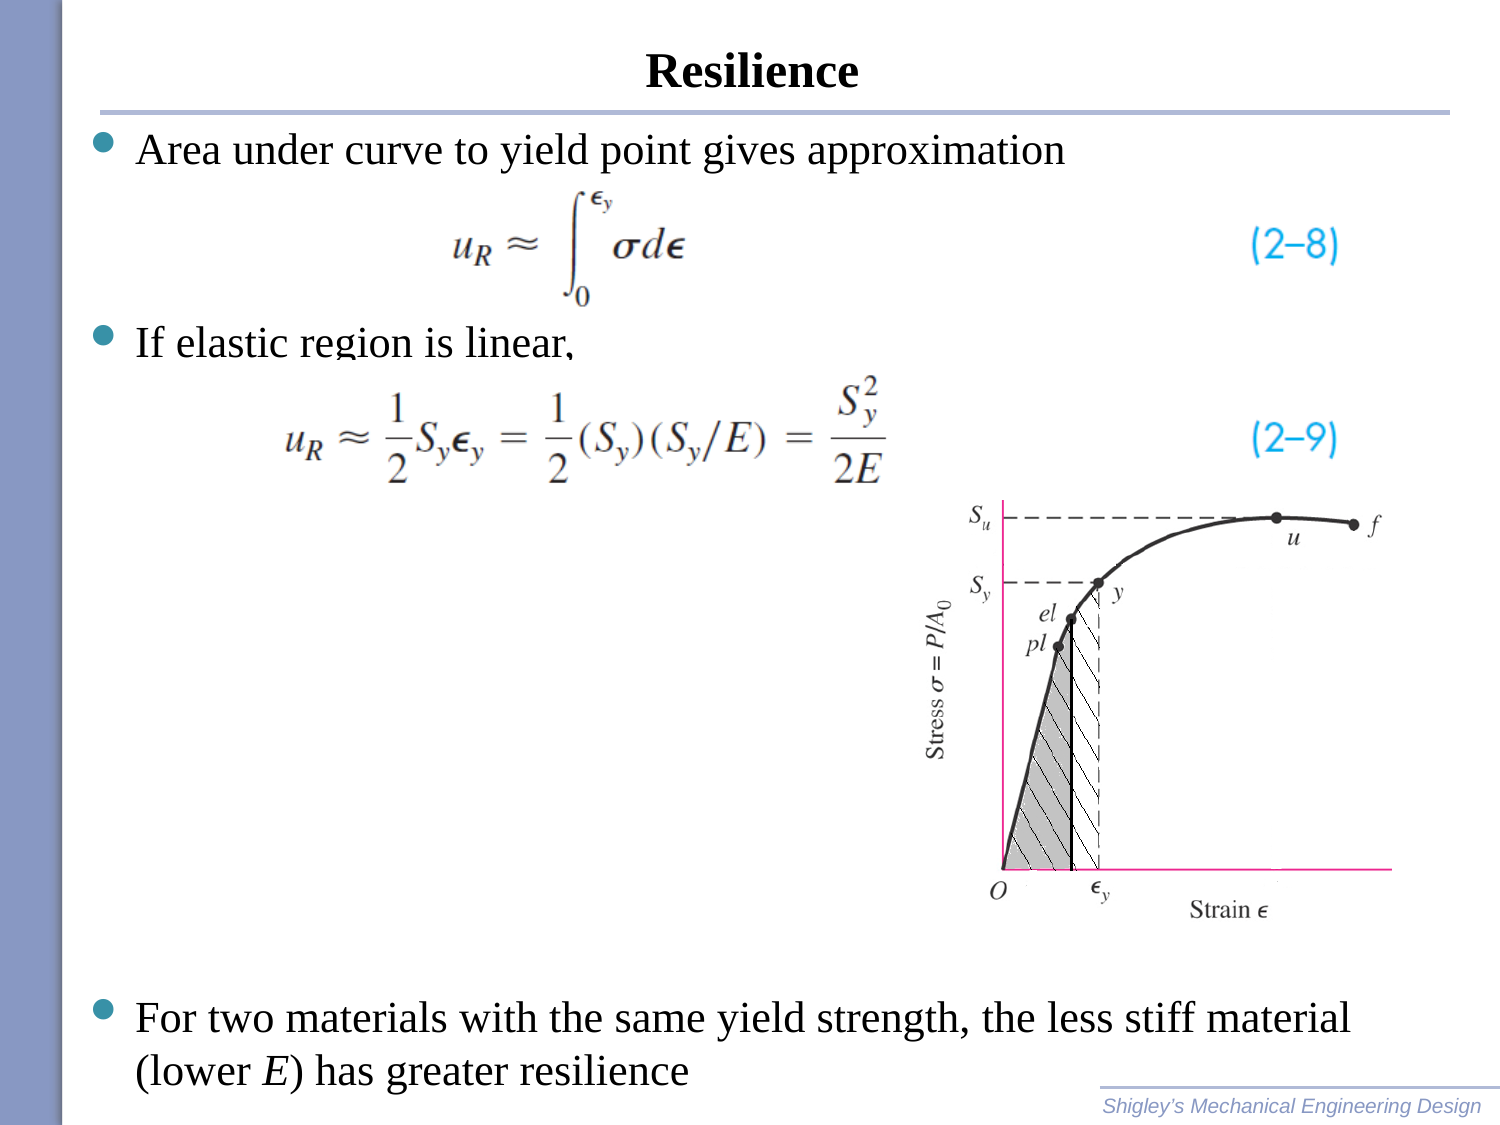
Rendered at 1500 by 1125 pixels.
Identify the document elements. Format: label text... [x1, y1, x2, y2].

footer Shigley’s Mechanical Engineering Design [1087, 1074, 1500, 1125]
list Area under curve to yield point gives approximation If elastic region is linear, For two materials with the same yield strength, the less stiff material (lower E) has greater resilience [62, 112, 1450, 1113]
picture [424, 174, 1348, 317]
picture [266, 359, 1396, 924]
title Resilience [137, 30, 1368, 106]
